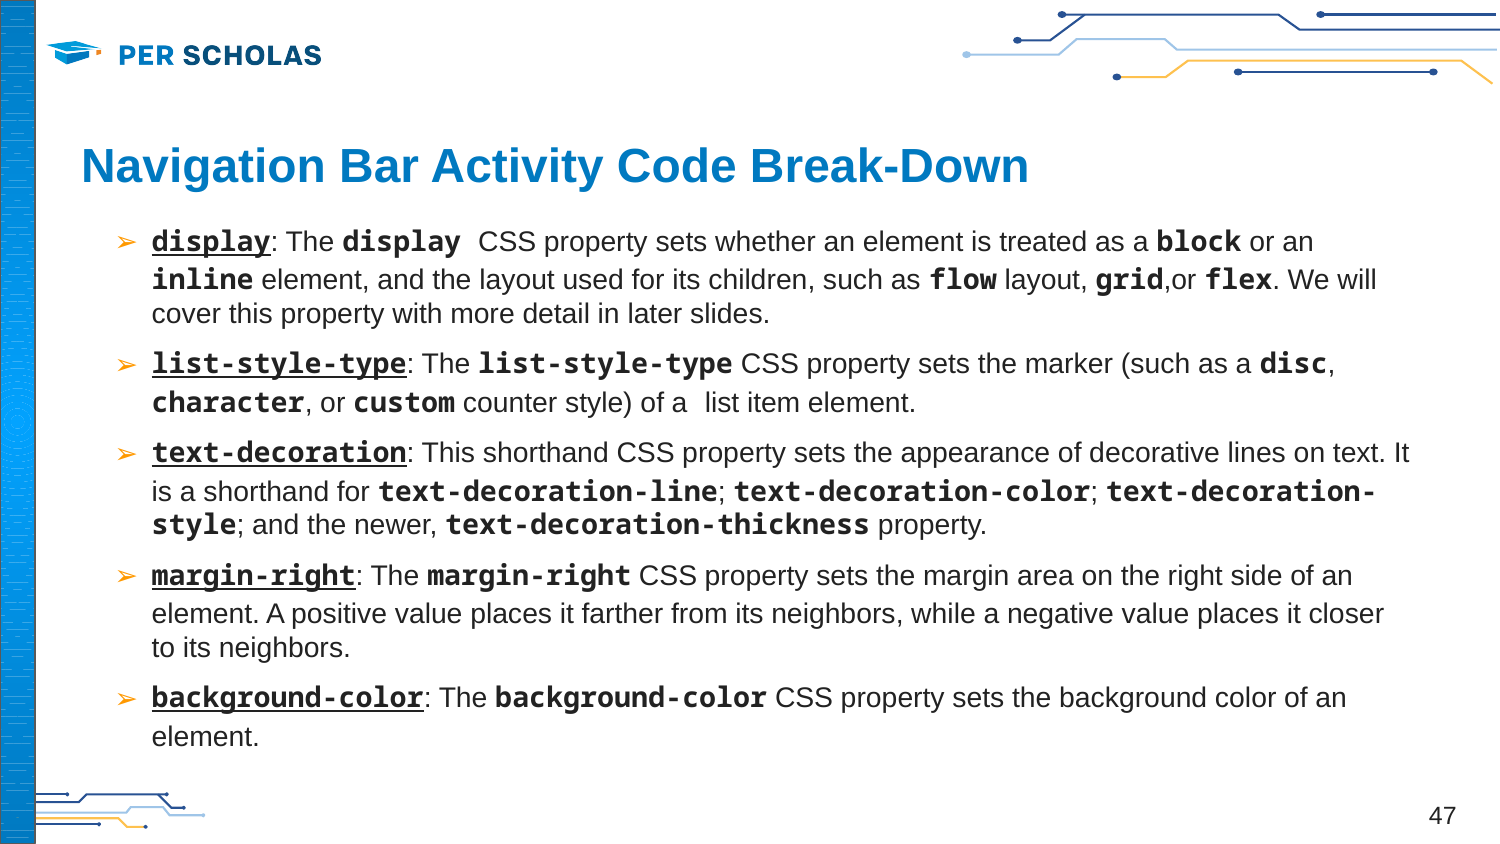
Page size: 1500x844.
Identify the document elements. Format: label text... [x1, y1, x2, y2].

picture [36, 17, 339, 83]
list display: The display CSS property sets whether an element is treated as a block or an inline element, and the layout used for its children, such as flow layout, grid,or flex. We will cover this property with more detail in later slides. list-style-type: The list-style-type CSS property sets the marker (such as a disc, character, or custom counter style) of a list item element. text-decoration: This shorthand CSS property sets the appearance of decorative lines on text. It is a shorthand for text-decoration-line; text-decoration-color; text-decoration-style; and the newer, text-decoration-thickness property. margin-right: The margin-right CSS property sets the margin area on the right side of an element. A positive value places it farther from its neighbors, while a negative value places it closer to its neighbors. background-color: The background-color CSS property sets the background color of an element. [85, 211, 1429, 769]
title Navigation Bar Activity Code Break-Down [69, 119, 1402, 207]
slide_number ‹#› [1395, 768, 1491, 836]
